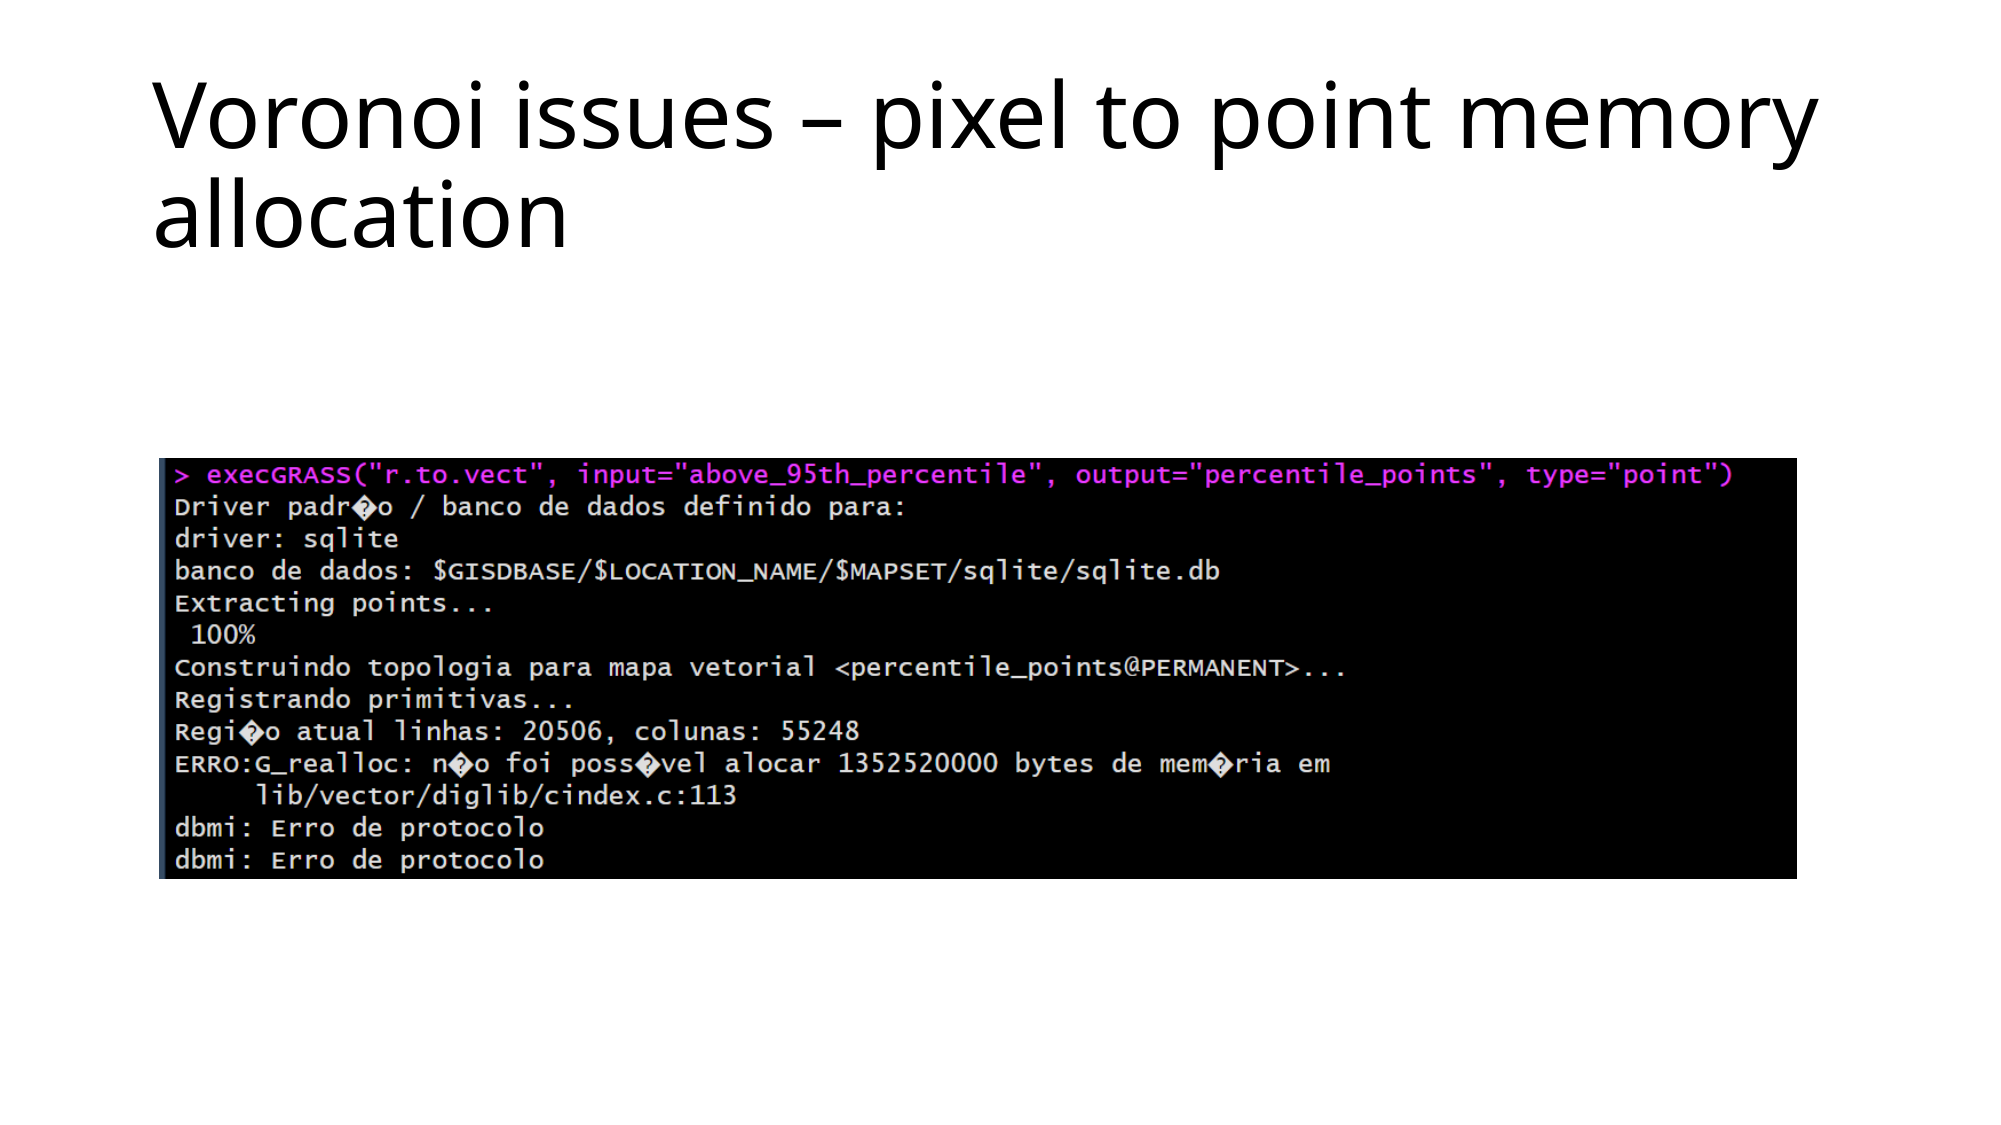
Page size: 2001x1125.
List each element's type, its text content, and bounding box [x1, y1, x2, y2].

picture [159, 458, 1797, 879]
title Voronoi issues – pixel to point memory allocation [137, 59, 1863, 278]
